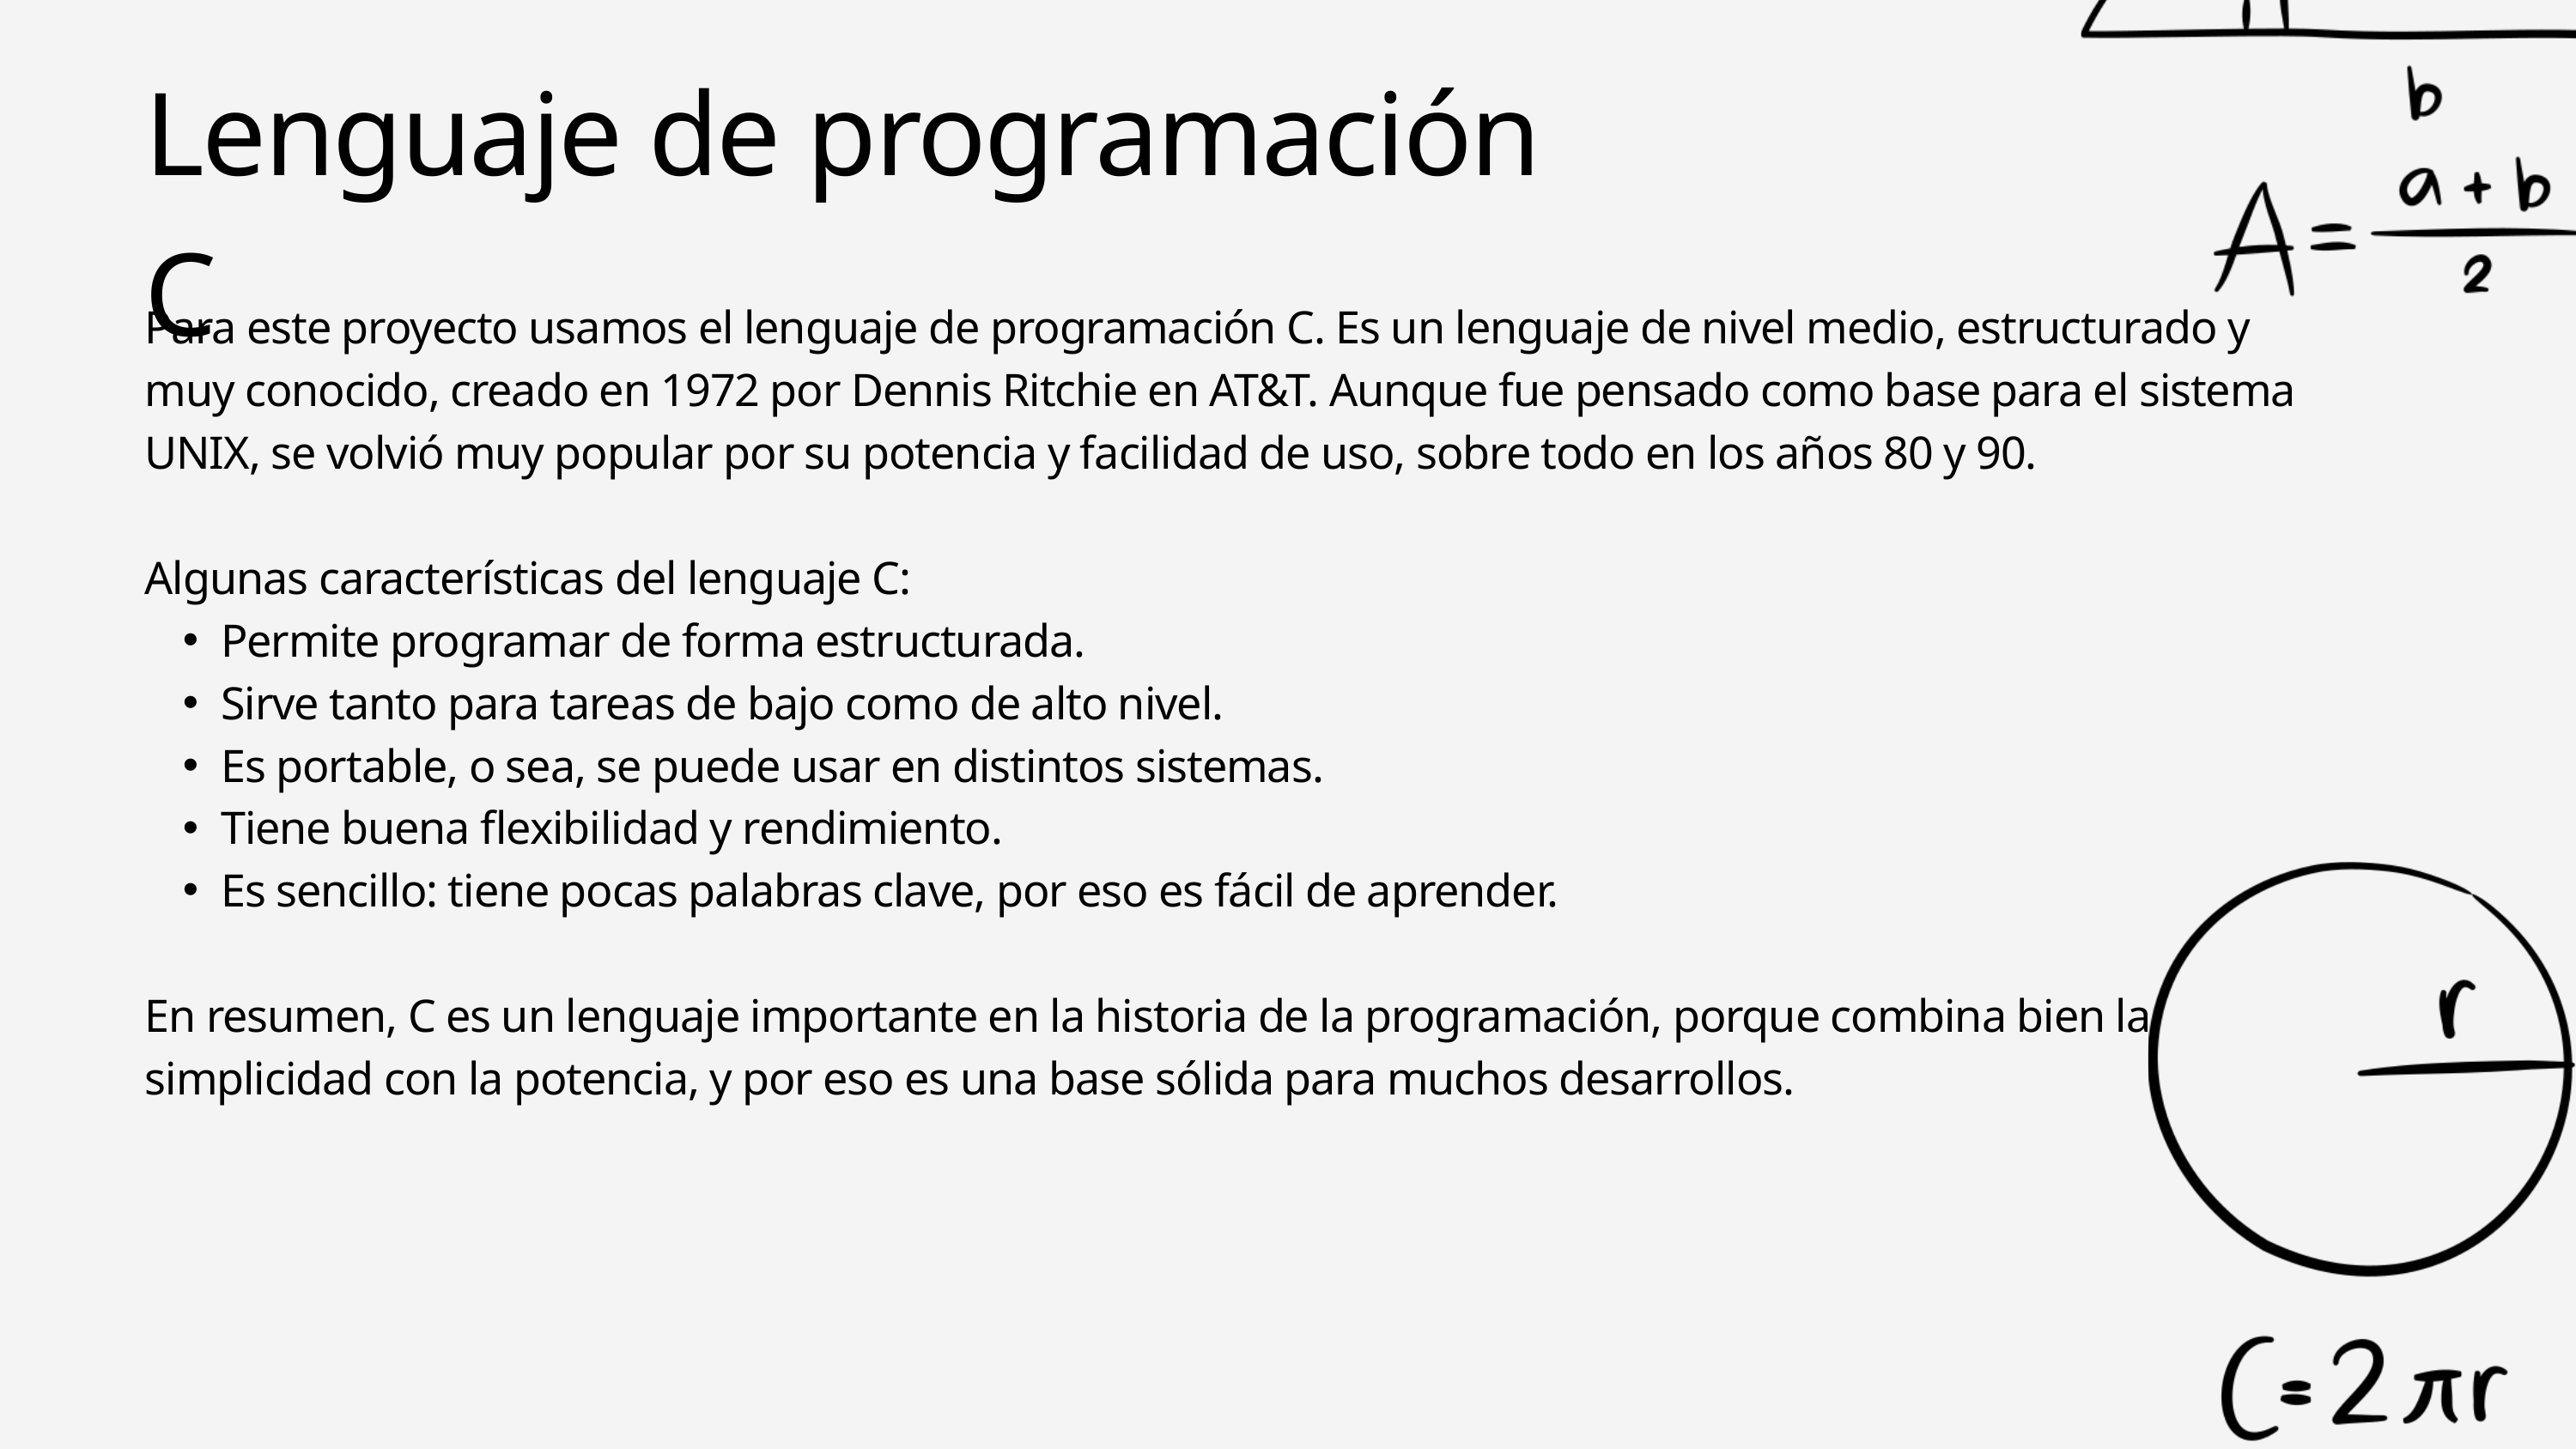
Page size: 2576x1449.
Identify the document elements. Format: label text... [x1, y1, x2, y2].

text_box [2148, 862, 2576, 1442]
text_box Lenguaje de programación C [144, 38, 1558, 289]
text_box Para este proyecto usamos el lenguaje de programación C. Es un lenguaje de nivel medio, estructurado y muy conocido, creado en 1972 por Dennis Ritchie en AT&T. Aunque fue pensado como base para el sistema UNIX, se volvió muy popular por su potencia y facilidad de uso, sobre todo en los años 80 y 90. Algunas características del lenguaje C: Permite programar de forma estructurada. Sirve tanto para tareas de bajo como de alto nivel. Es portable, o sea, se puede usar en distintos sistemas. Tiene buena flexibilidad y rendimiento. Es sencillo: tiene pocas palabras clave, por eso es fácil de aprender. En resumen, C es un lenguaje importante en la historia de la programación, porque combina bien la simplicidad con la potencia, y por eso es una base sólida para muchos desarrollos. [144, 289, 2306, 1167]
text_box [2081, 0, 2576, 297]
